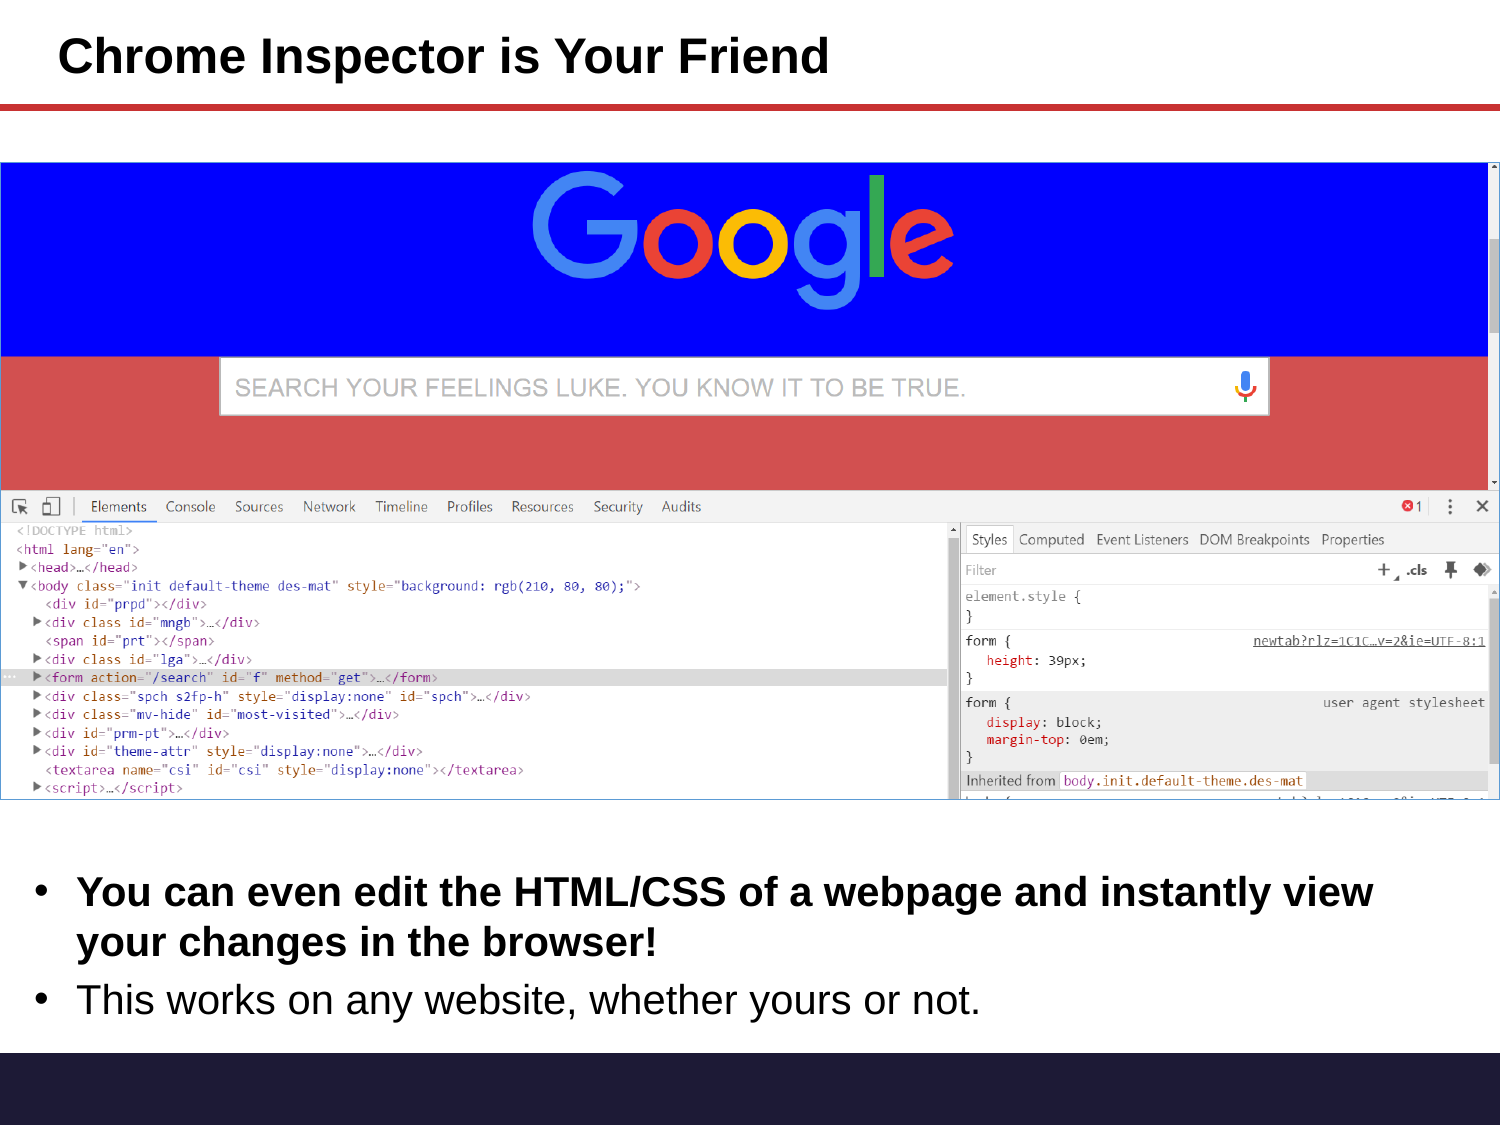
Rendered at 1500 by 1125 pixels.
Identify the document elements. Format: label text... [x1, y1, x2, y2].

picture [0, 162, 1500, 800]
text_box Chrome Inspector is Your Friend [50, 16, 913, 91]
text_box You can even edit the HTML/CSS of a webpage and instantly view your changes in the browser! This works on any website, whether yours or not. [19, 849, 1482, 1039]
